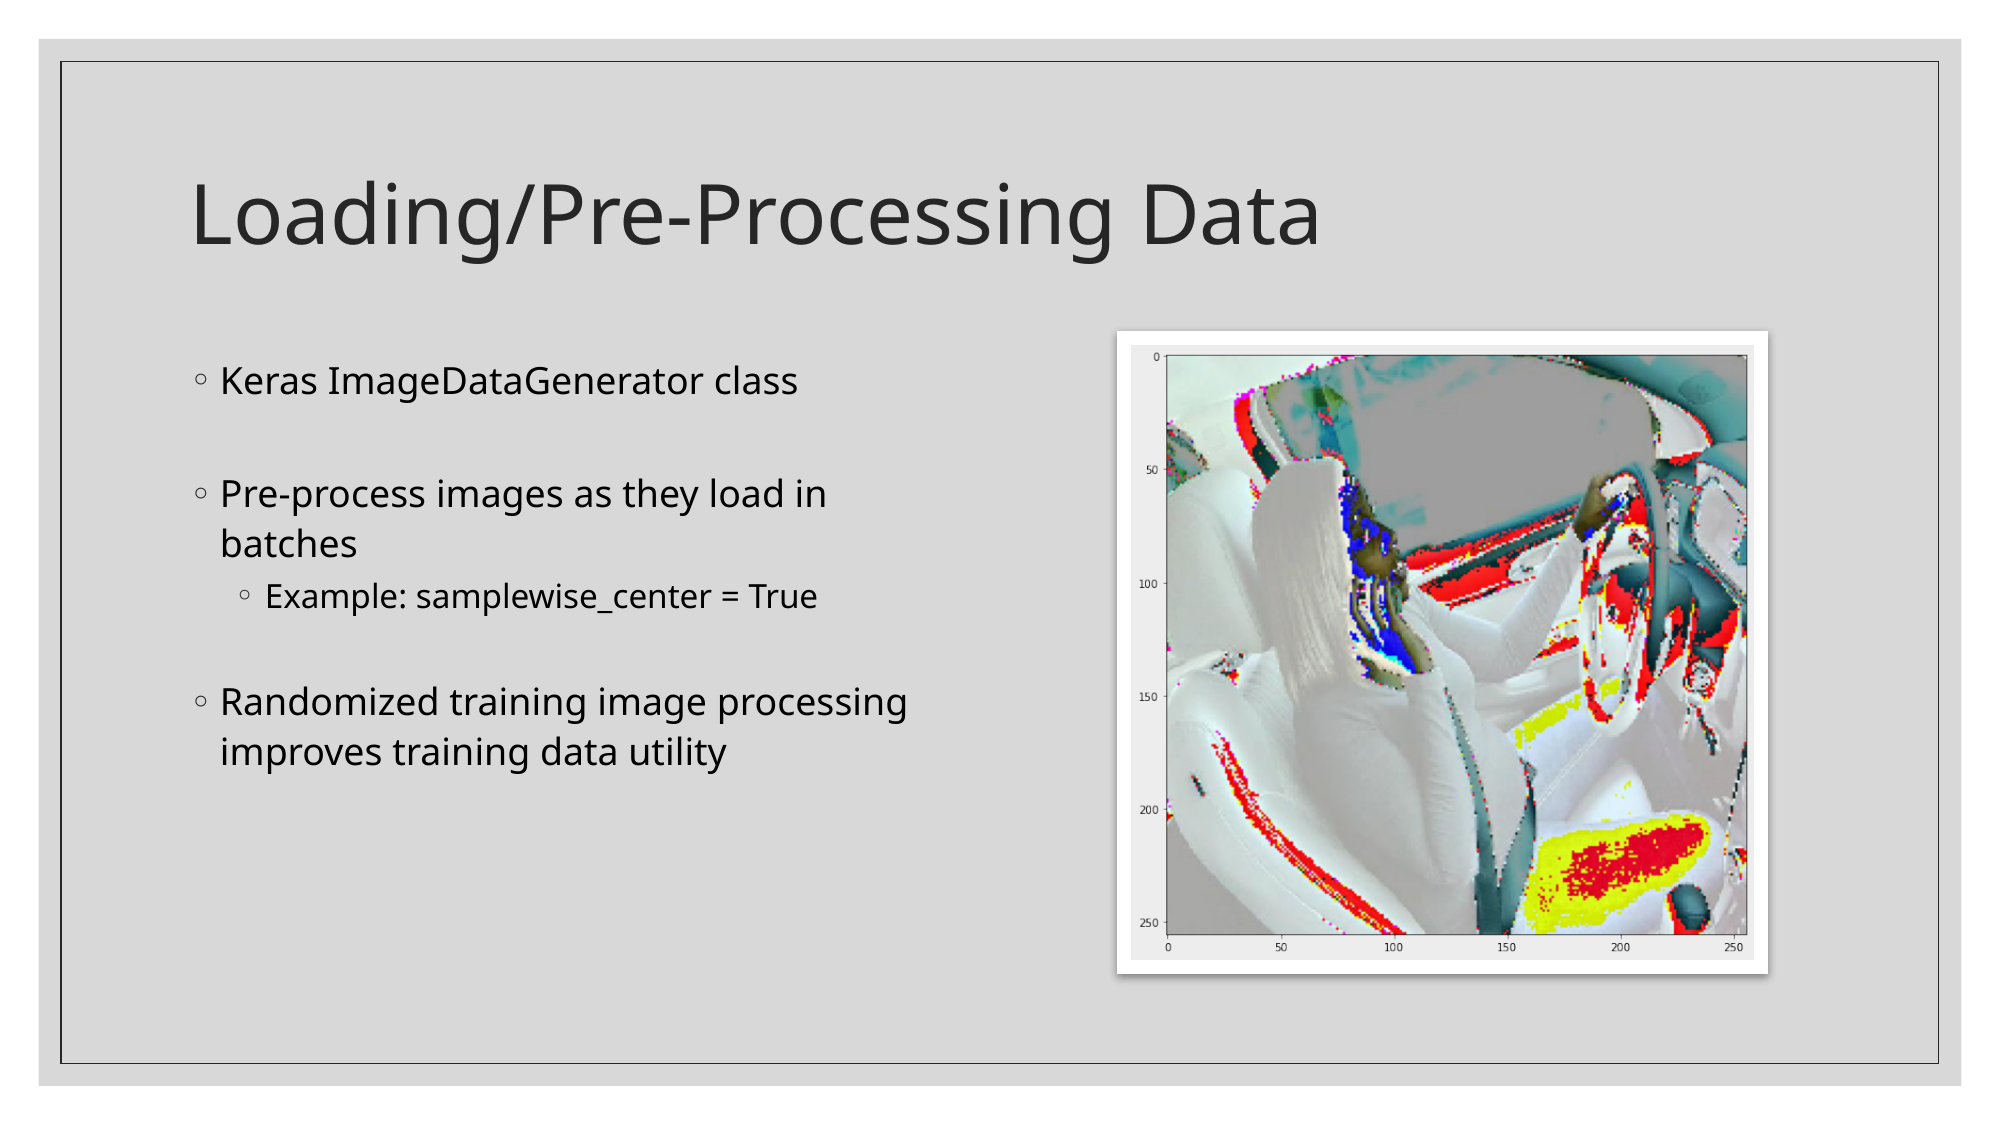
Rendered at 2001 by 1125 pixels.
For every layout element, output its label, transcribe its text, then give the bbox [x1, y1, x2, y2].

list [1131, 345, 1754, 960]
list Keras ImageDataGenerator class Pre-process images as they load in batches Example: samplewise_center = True Randomized training image processing improves training data utility [174, 345, 940, 960]
title Loading/Pre-Processing Data [174, 105, 1825, 331]
